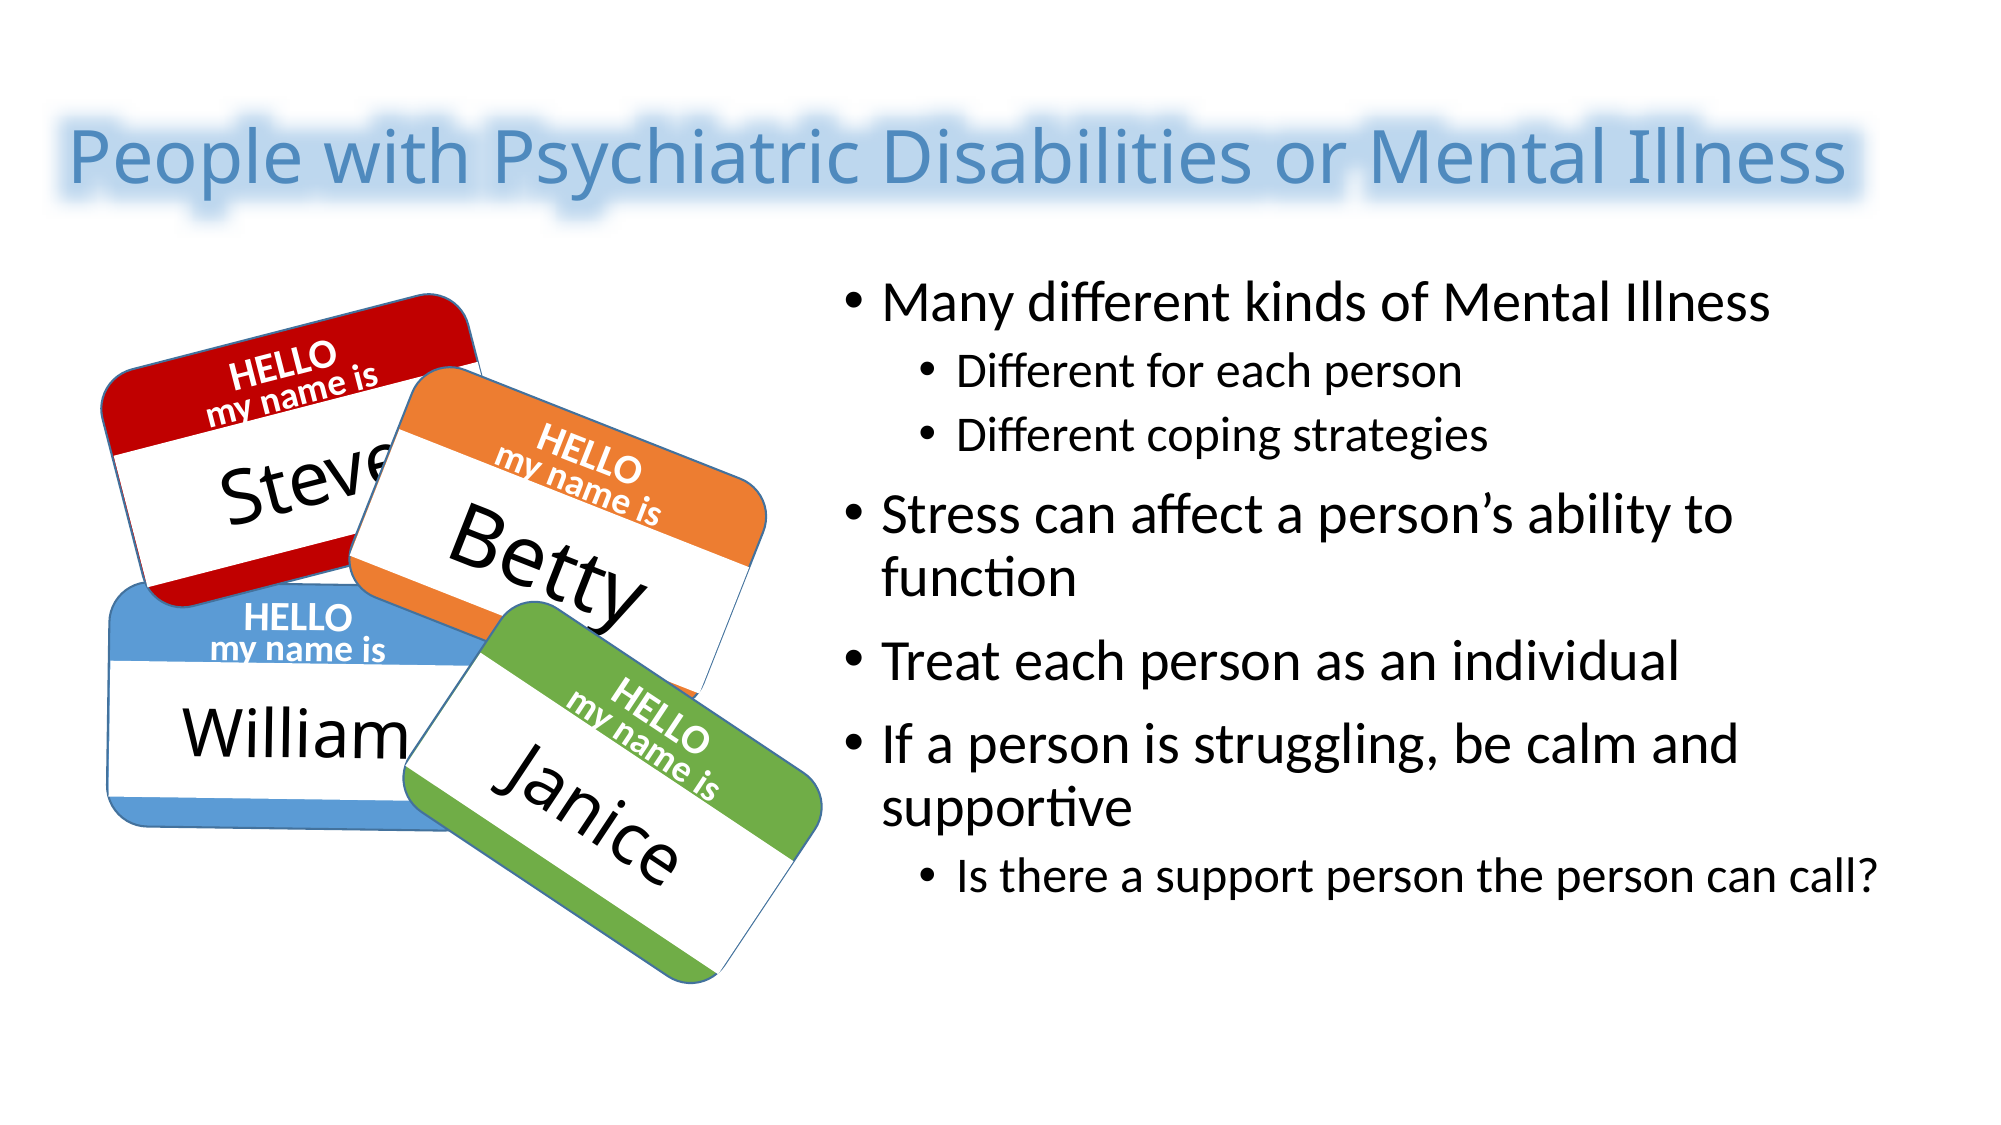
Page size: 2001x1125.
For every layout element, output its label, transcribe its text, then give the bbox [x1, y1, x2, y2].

text_box People with Psychiatric Disabilities or Mental Illness [52, 79, 1926, 241]
list Many different kinds of Mental Illness Different for each person Different coping strategies Stress can affect a person’s ability to function Treat each person as an individual If a person is struggling, be calm and supportive Is there a support person the person can call? [828, 272, 1926, 978]
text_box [81, 365, 838, 875]
